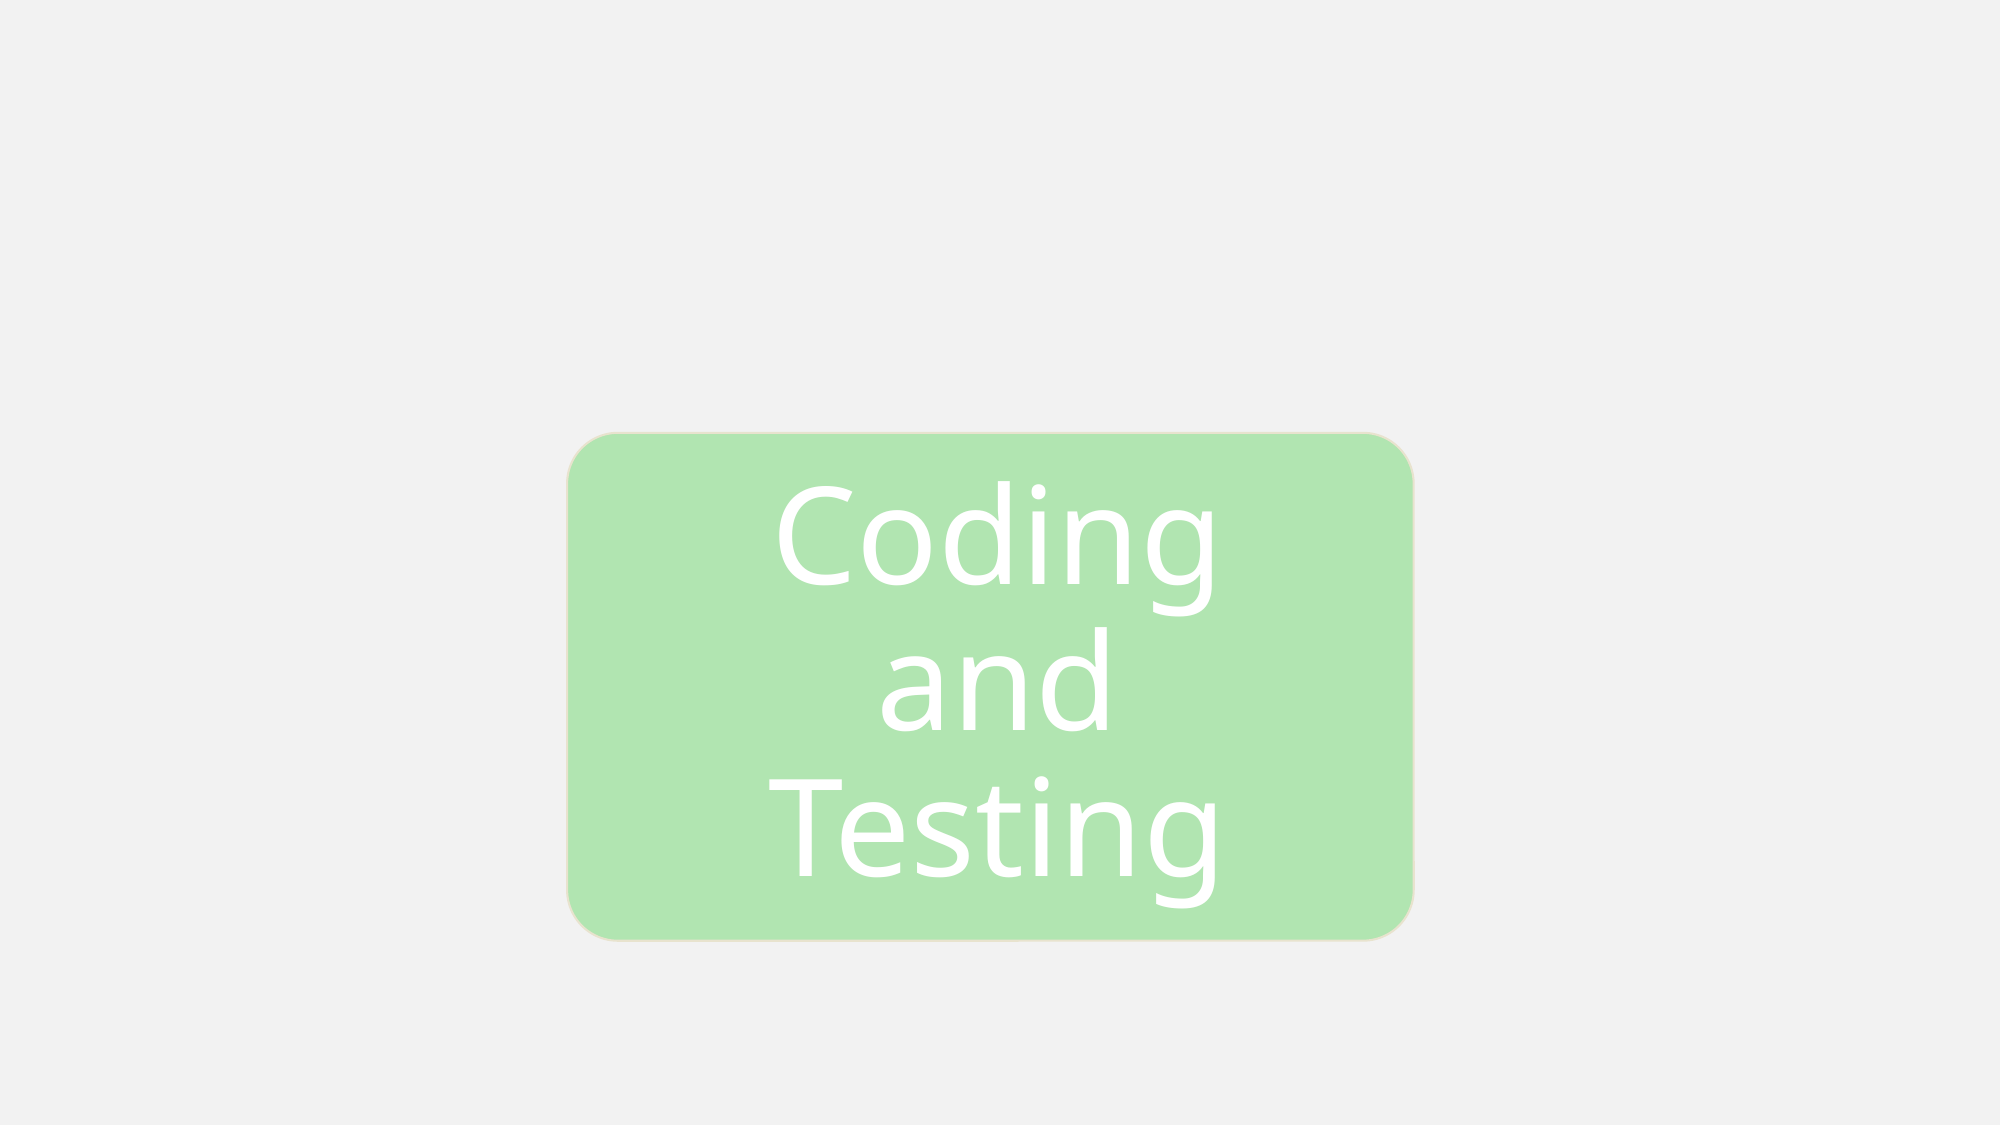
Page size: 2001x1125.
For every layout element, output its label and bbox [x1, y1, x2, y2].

list [158, 432, 1842, 942]
